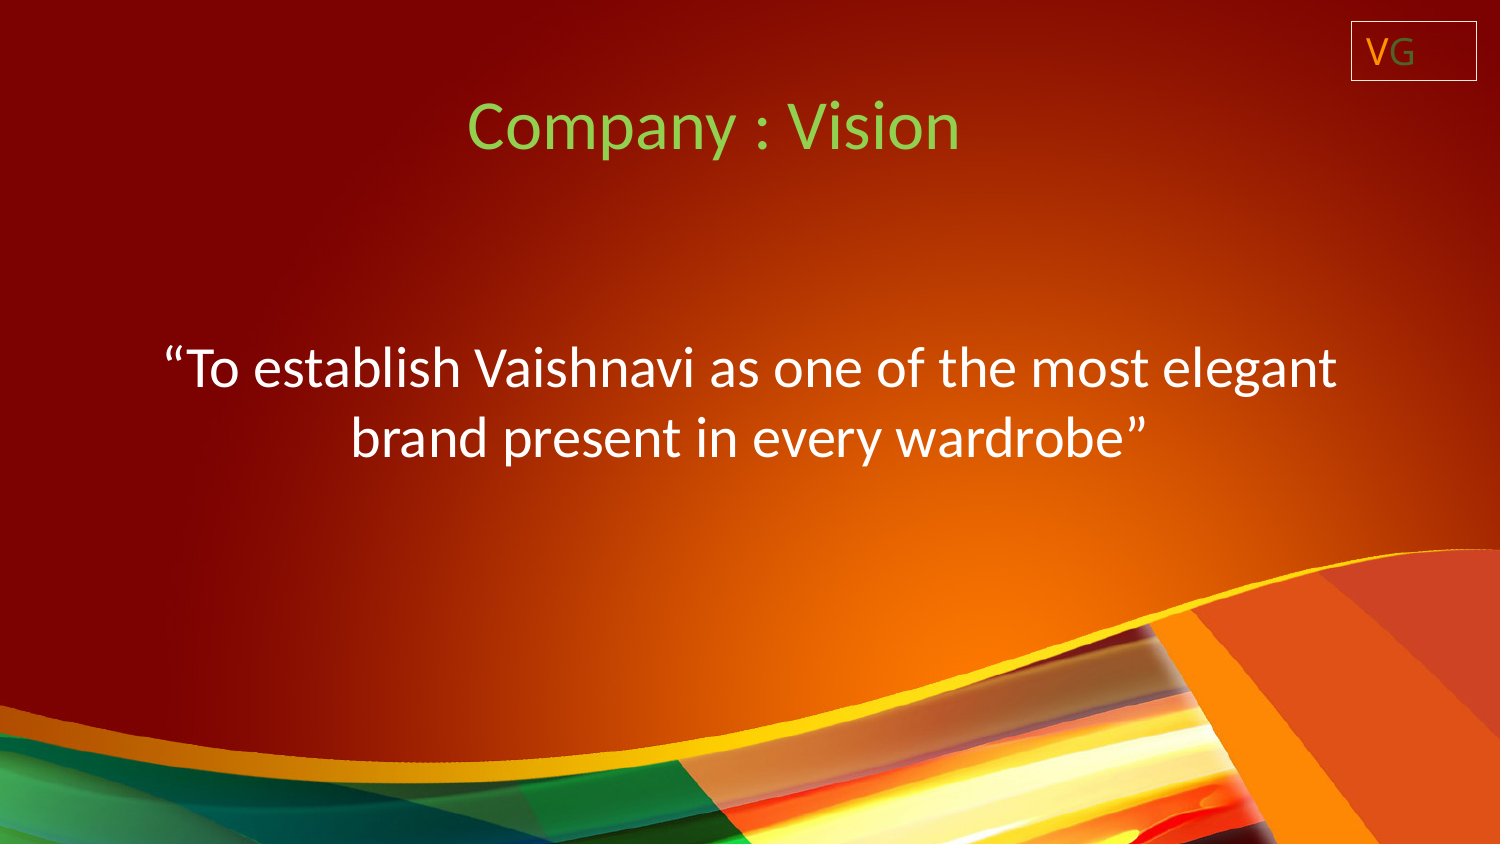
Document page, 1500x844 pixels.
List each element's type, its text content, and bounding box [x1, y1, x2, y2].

title Company : Vision [73, 71, 1427, 172]
list “To establish Vaishnavi as one of the most elegant brand present in every wardrobe” [73, 321, 1427, 522]
picture [0, 0, 1500, 844]
text_box VG [1351, 21, 1477, 81]
